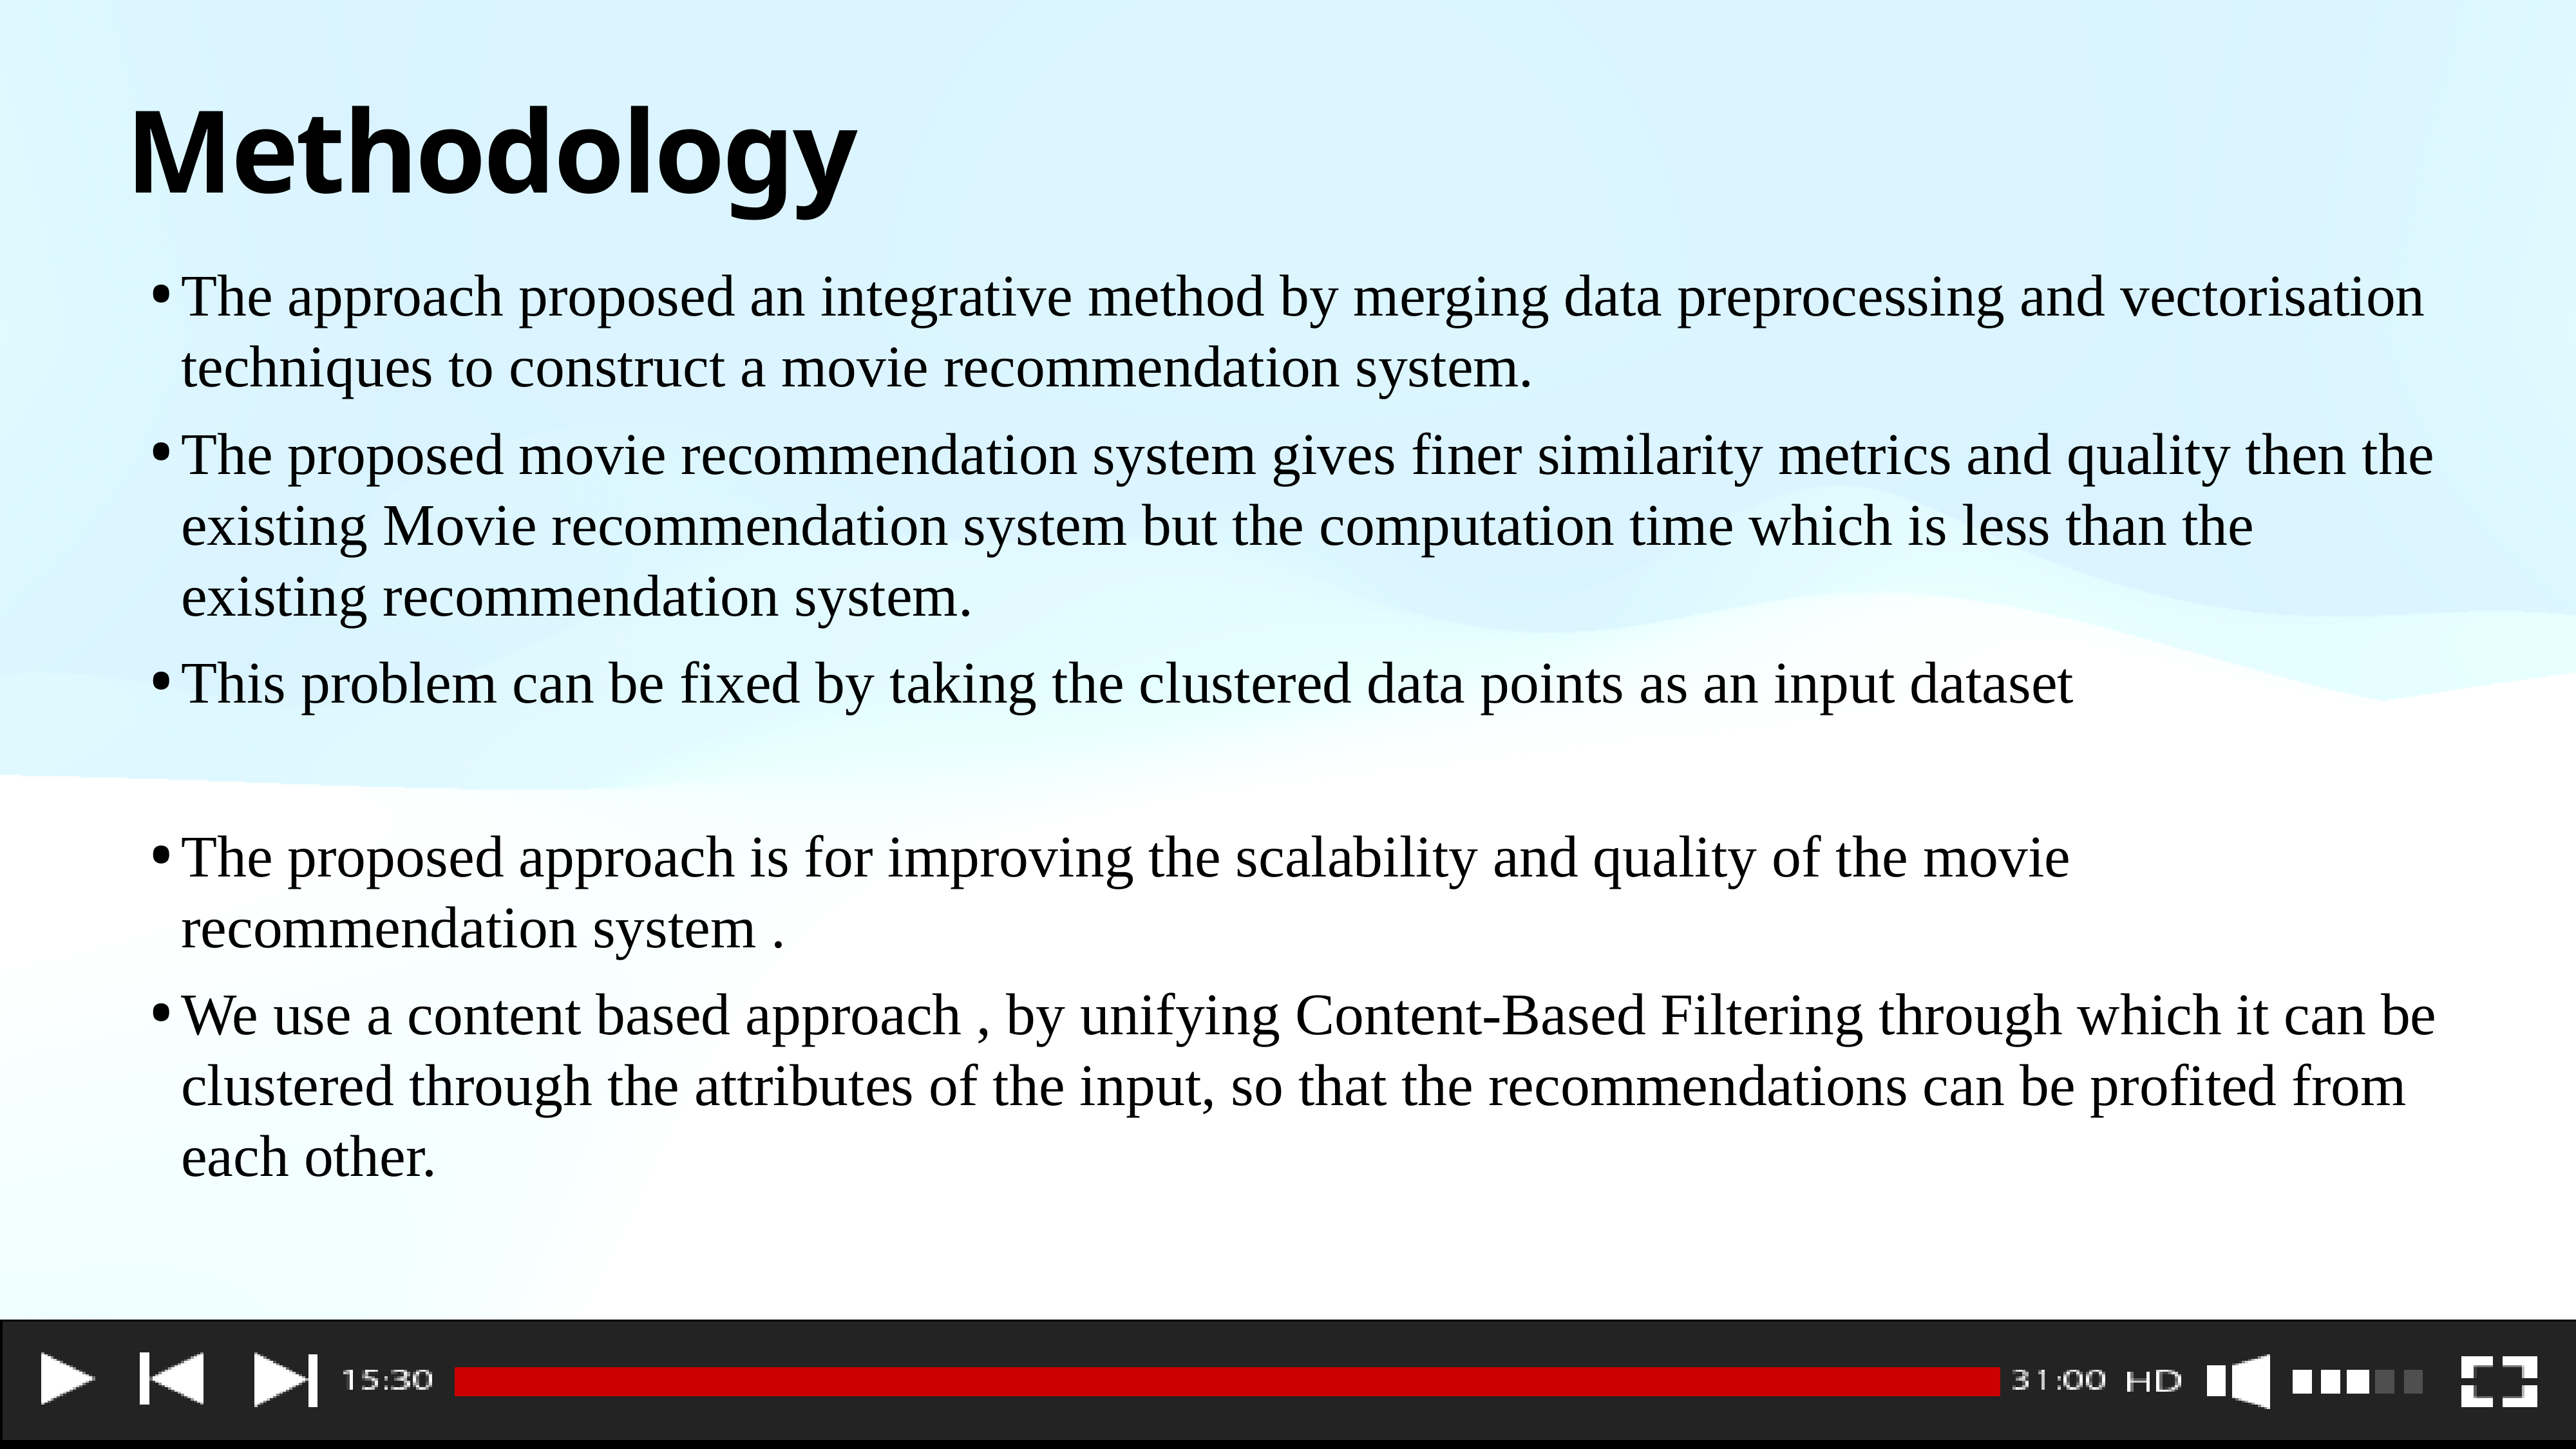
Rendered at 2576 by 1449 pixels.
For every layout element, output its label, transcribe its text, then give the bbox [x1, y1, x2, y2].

list The approach proposed an integrative method by merging data preprocessing and vectorisation techniques to construct a movie recommendation system. The proposed movie recommendation system gives finer similarity metrics and quality then the existing Movie recommendation system but the computation time which is less than the existing recommendation system. This problem can be fixed by taking the clustered data points as an input dataset The proposed approach is for improving the scalability and quality of the movie recommendation system . We use a content based approach , by unifying Content-Based Filtering through which it can be clustered through the attributes of the input, so that the recommendations can be profited from each other. [127, 251, 2449, 1253]
picture [0, 0, 2576, 1449]
title Methodology [120, 99, 2442, 252]
